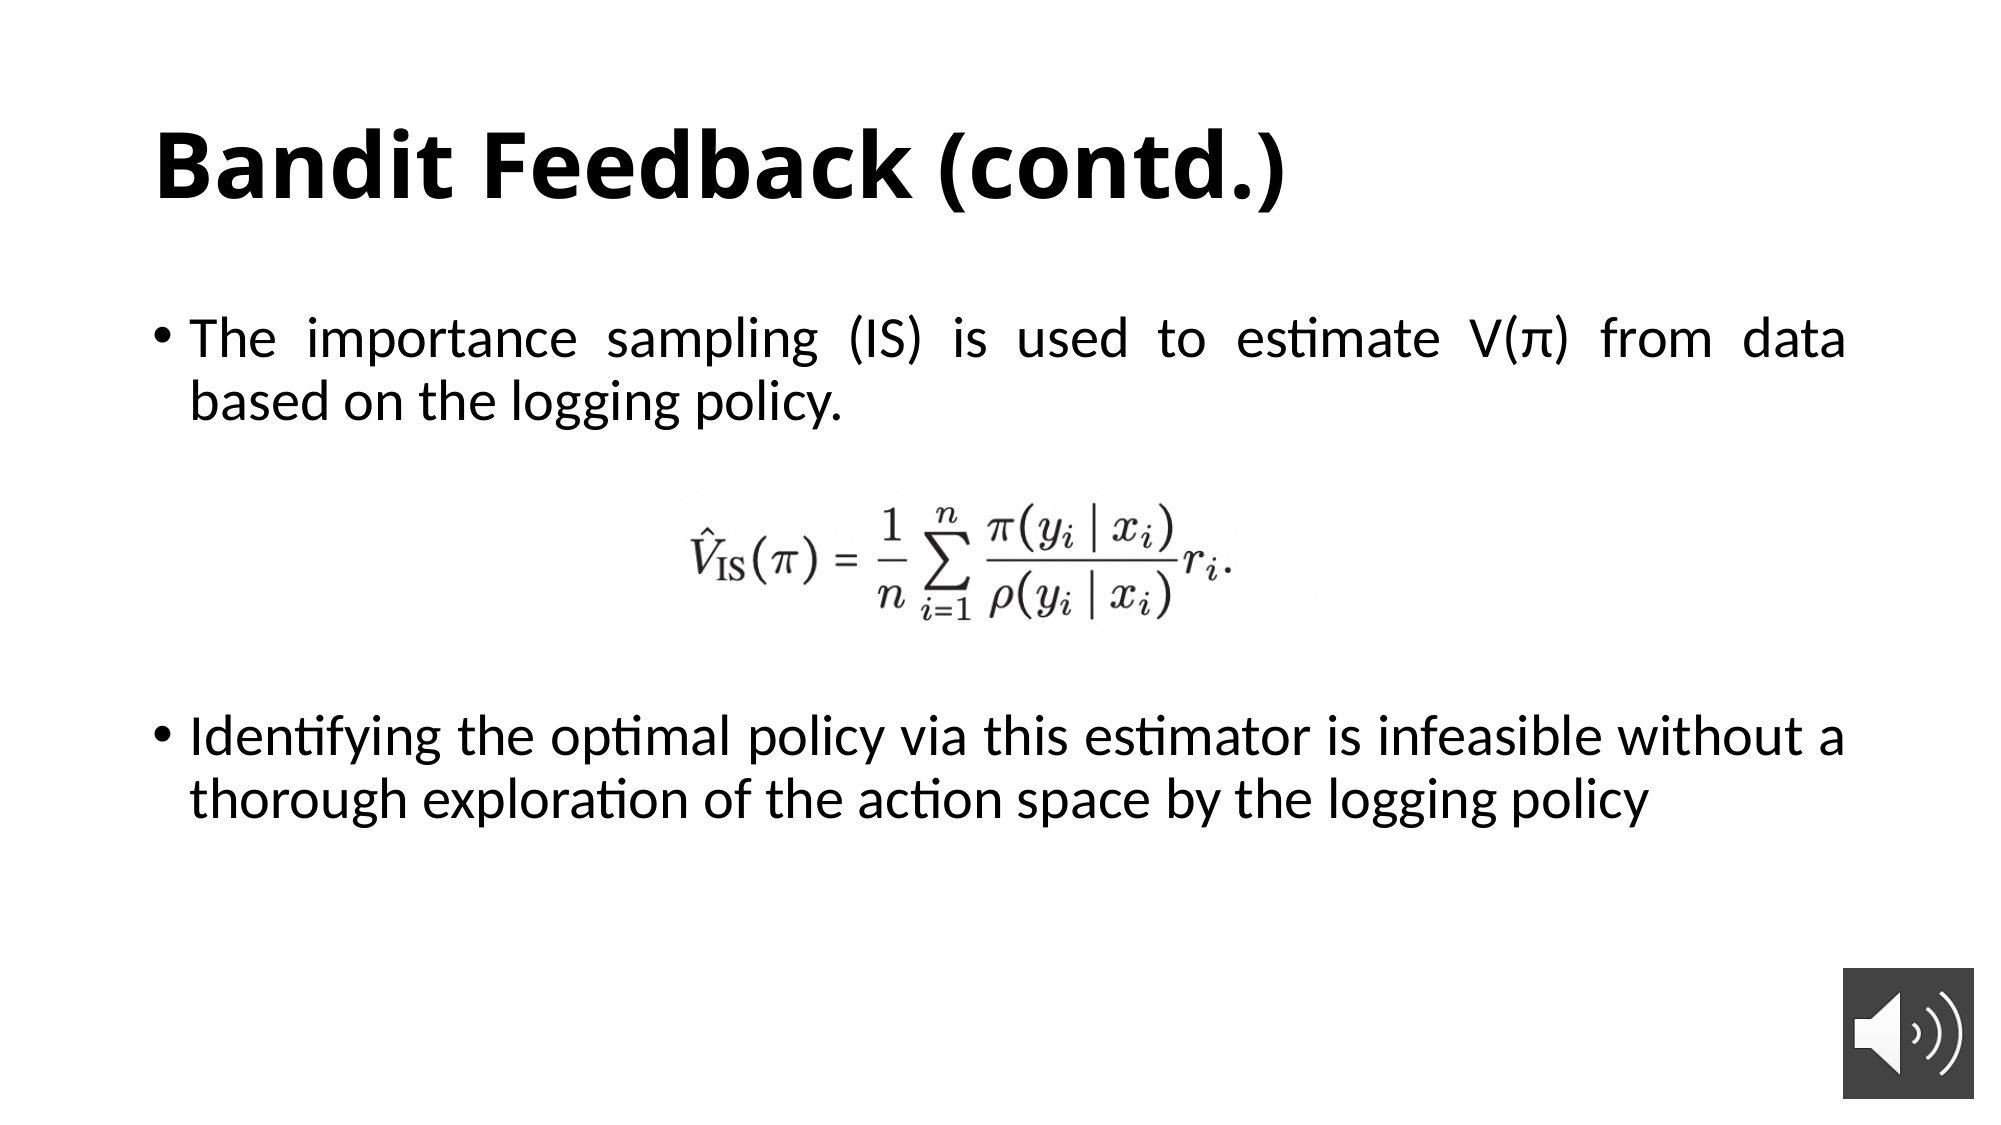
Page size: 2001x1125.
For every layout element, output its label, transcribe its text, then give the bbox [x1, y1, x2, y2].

picture [1841, 966, 1975, 1100]
picture [637, 486, 1363, 639]
list The importance sampling (IS) is used to estimate V(π) from data based on the logging policy. Identifying the optimal policy via this estimator is infeasible without a thorough exploration of the action space by the logging policy [137, 299, 1863, 1014]
title Bandit Feedback (contd.) [137, 59, 1863, 278]
